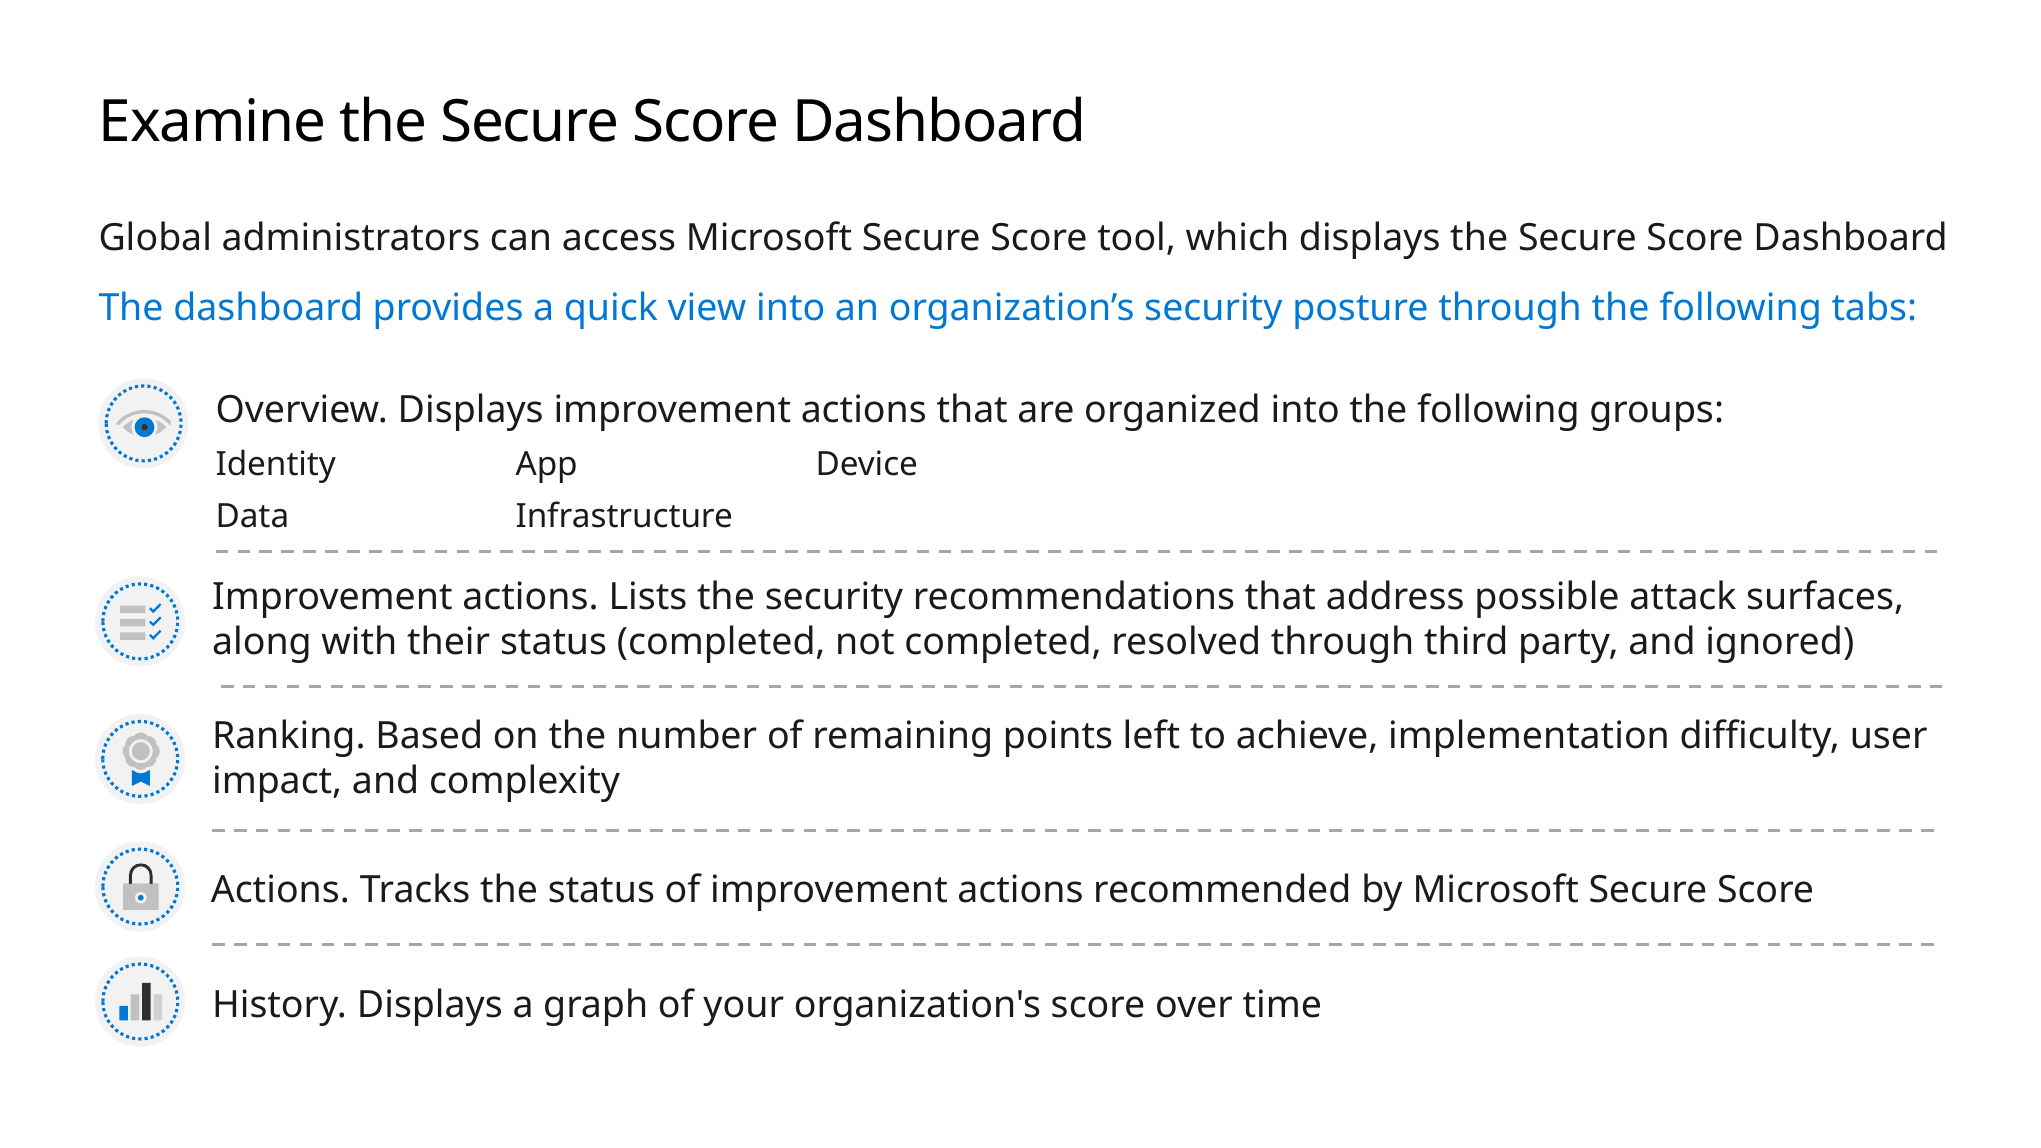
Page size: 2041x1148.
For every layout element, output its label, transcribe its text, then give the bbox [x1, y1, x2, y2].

text_box Overview. Displays improvement actions that are organized into the following groups: Identity App Device Data Infrastructure [215, 384, 1942, 538]
picture [94, 575, 186, 667]
picture [94, 840, 186, 932]
text_box Actions. Tracks the status of improvement actions recommended by Microsoft Secure Score [210, 841, 1941, 933]
text_box History. Displays a graph of your organization's score over time [212, 956, 1942, 1048]
text_box Global administrators can access Microsoft Secure Score tool, which displays the Secure Score Dashboard The dashboard provides a quick view into an organization’s security posture through the following tabs: [98, 213, 2000, 329]
picture [94, 955, 186, 1047]
text_box Improvement actions. Lists the security recommendations that address possible attack surfaces, along with their status (completed, not completed, resolved through third party, and ignored) [212, 571, 1942, 663]
picture [94, 713, 186, 805]
title Examine the Secure Score Dashboard [98, 83, 1943, 156]
text_box Ranking. Based on the number of remaining points left to achieve, implementation difficulty, user impact, and complexity [212, 710, 1942, 802]
picture [97, 377, 189, 469]
